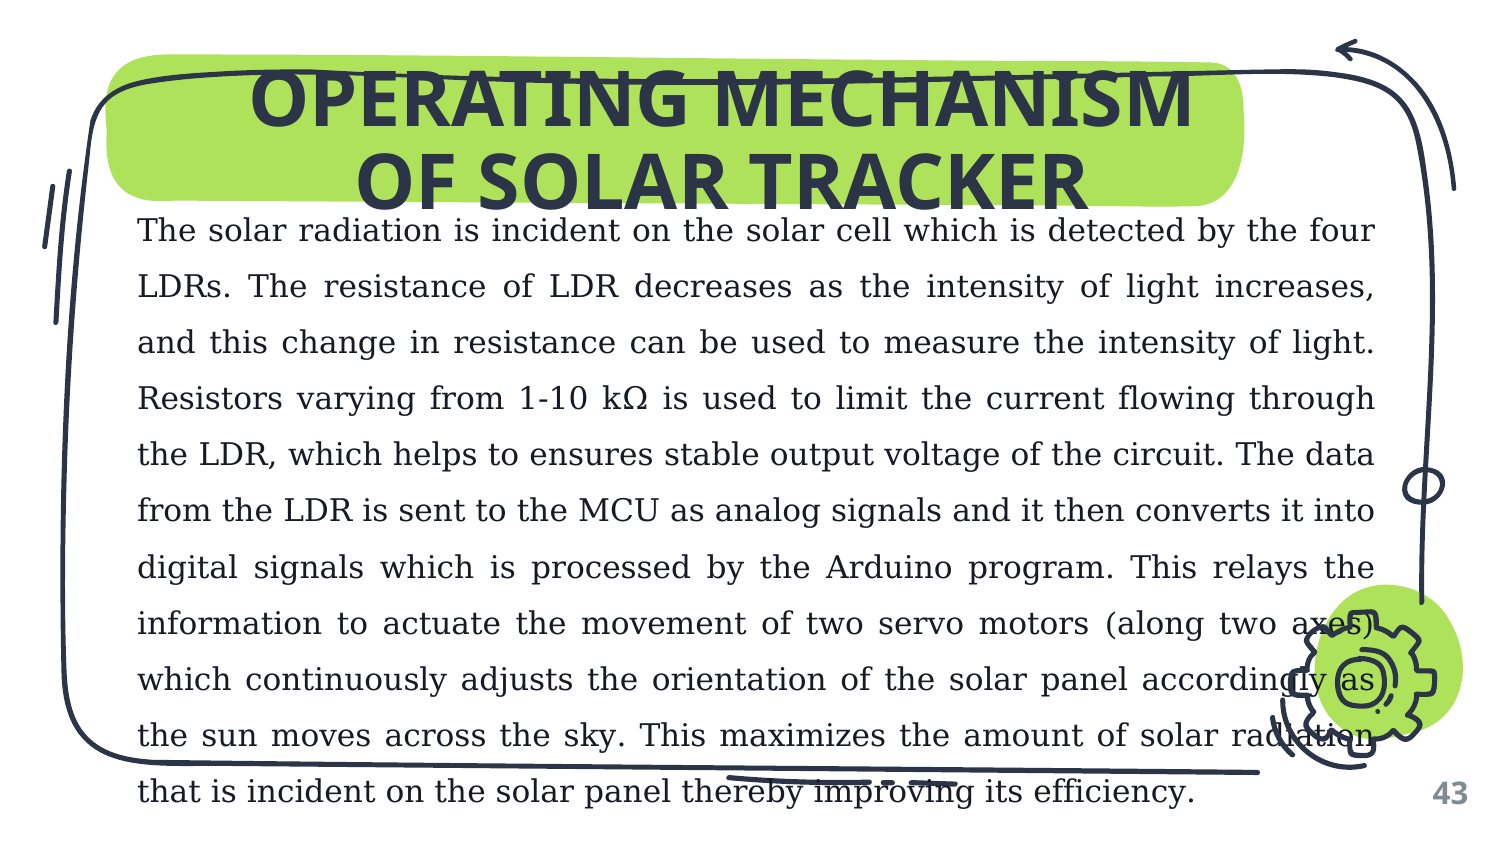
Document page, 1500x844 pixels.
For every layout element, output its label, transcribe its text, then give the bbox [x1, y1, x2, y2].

text_box [1287, 609, 1438, 759]
slide_number 43 [1378, 769, 1469, 820]
text_box [1269, 715, 1296, 758]
text_box [1280, 697, 1367, 770]
list The solar radiation is incident on the solar cell which is detected by the four LDRs. The resistance of LDR decreases as the intensity of light increases, and this change in resistance can be used to measure the intensity of light. Resistors varying from 1-10 kΩ is used to limit the current flowing through the LDR, which helps to ensures stable output voltage of the circuit. The data from the LDR is sent to the MCU as analog signals and it then converts it into digital signals which is processed by the Arduino program. This relays the information to actuate the movement of two servo motors (along two axes) which continuously adjusts the orientation of the solar panel accordingly as the sun moves across the sky. This maximizes the amount of solar radiation that is incident on the solar panel thereby improving its efficiency. [120, 191, 1377, 814]
title OPERATING MECHANISM OF SOLAR TRACKER [195, 110, 1250, 176]
